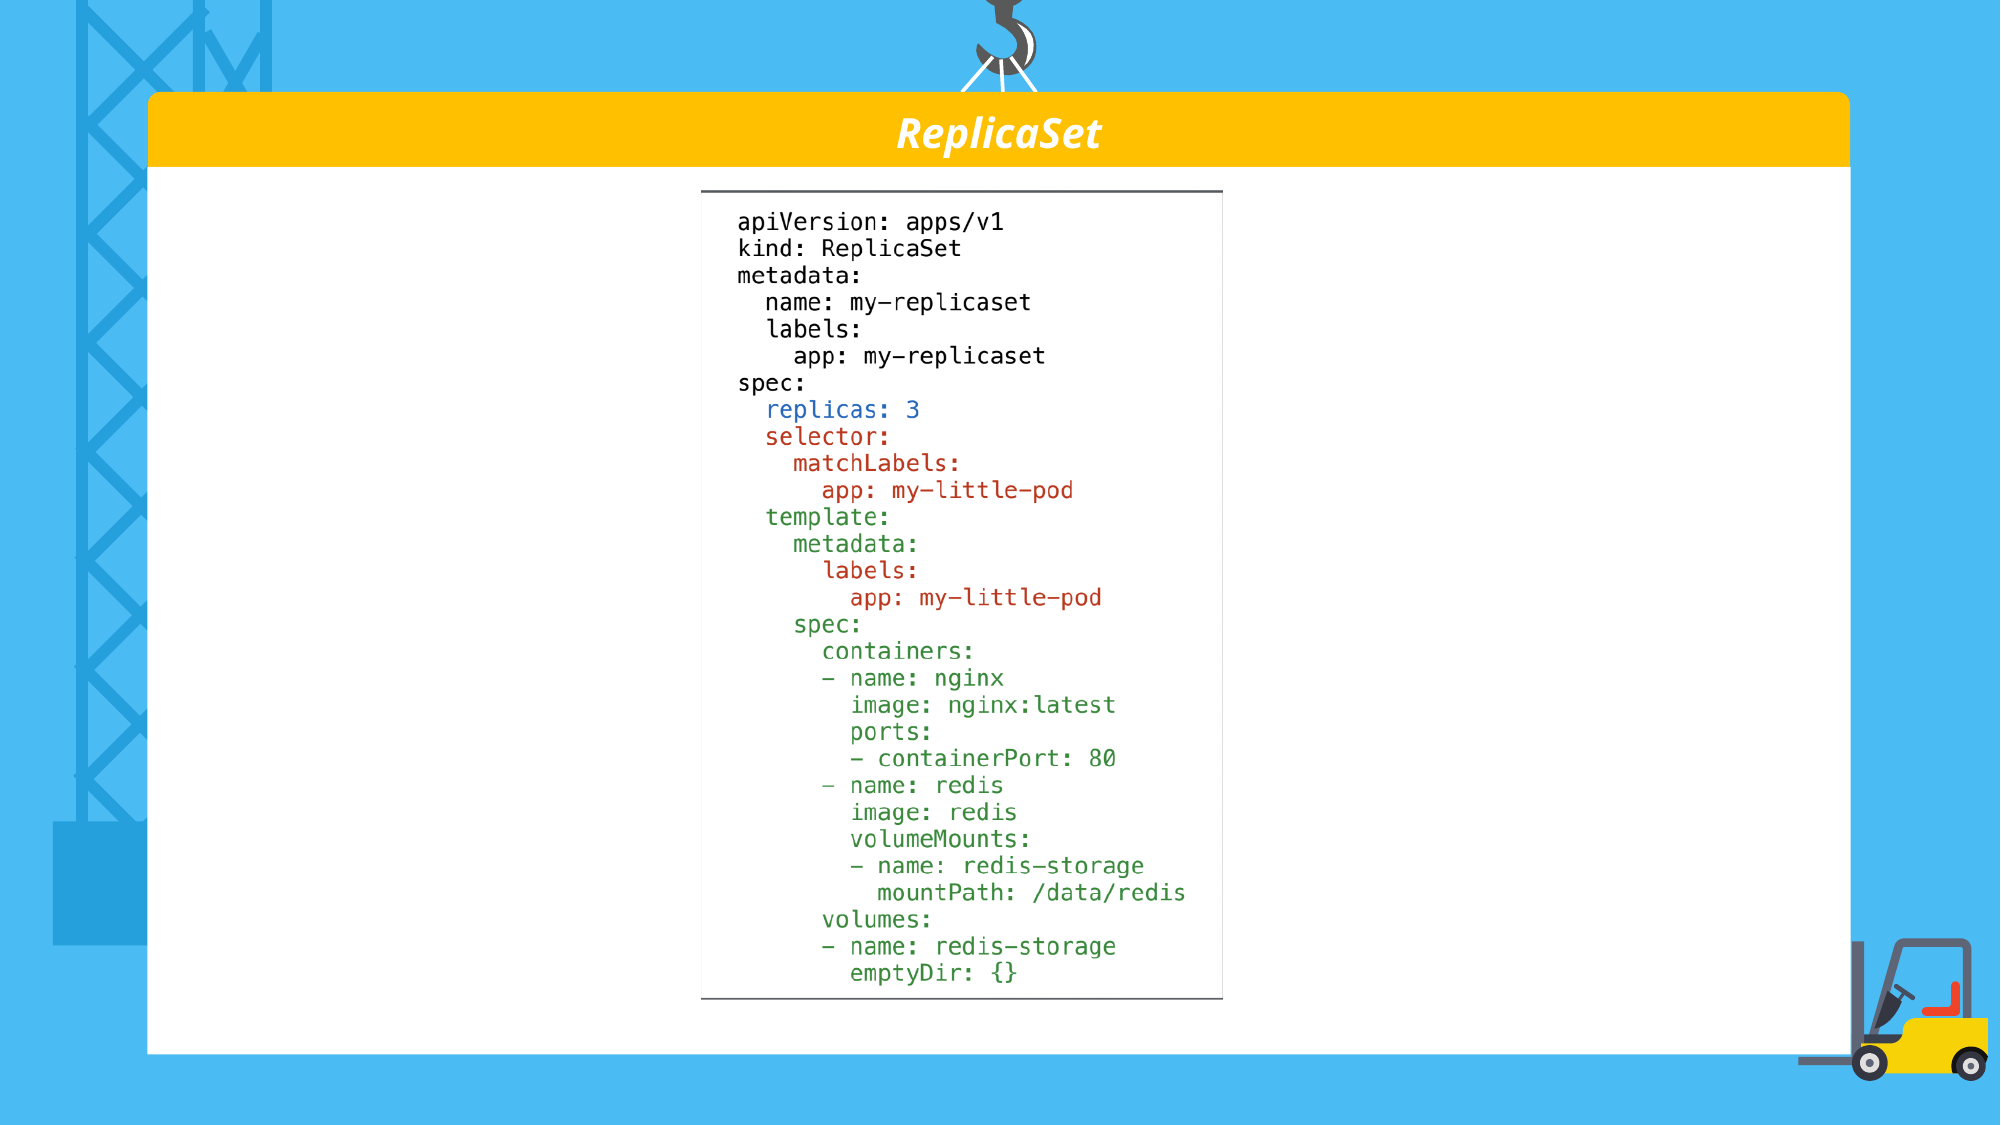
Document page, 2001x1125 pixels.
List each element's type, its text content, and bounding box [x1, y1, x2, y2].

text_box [1798, 938, 1988, 1081]
picture [701, 190, 1223, 1001]
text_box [961, 0, 1037, 95]
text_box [52, 0, 290, 946]
text_box [146, 166, 1852, 1055]
text_box ReplicaSet [290, 90, 1852, 166]
